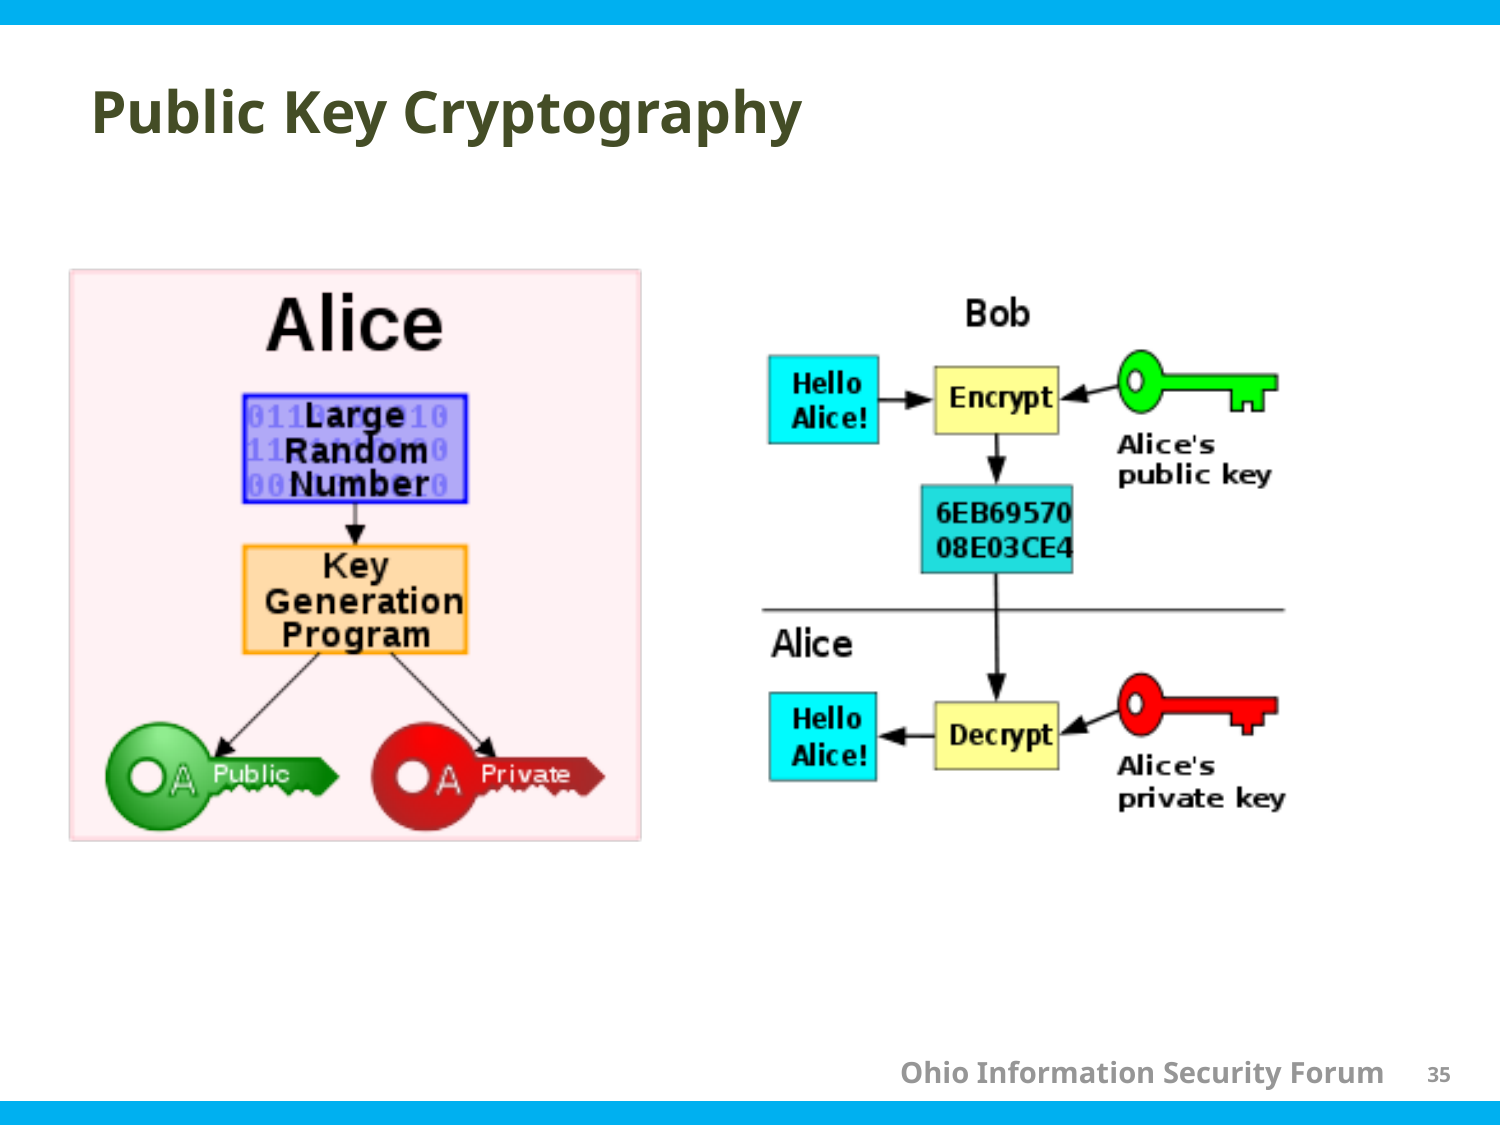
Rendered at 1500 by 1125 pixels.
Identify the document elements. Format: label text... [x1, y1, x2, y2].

slide_number 35 [1405, 1053, 1473, 1092]
picture [37, 237, 676, 876]
title Public Key Cryptography [74, 44, 1426, 176]
picture [737, 274, 1315, 838]
